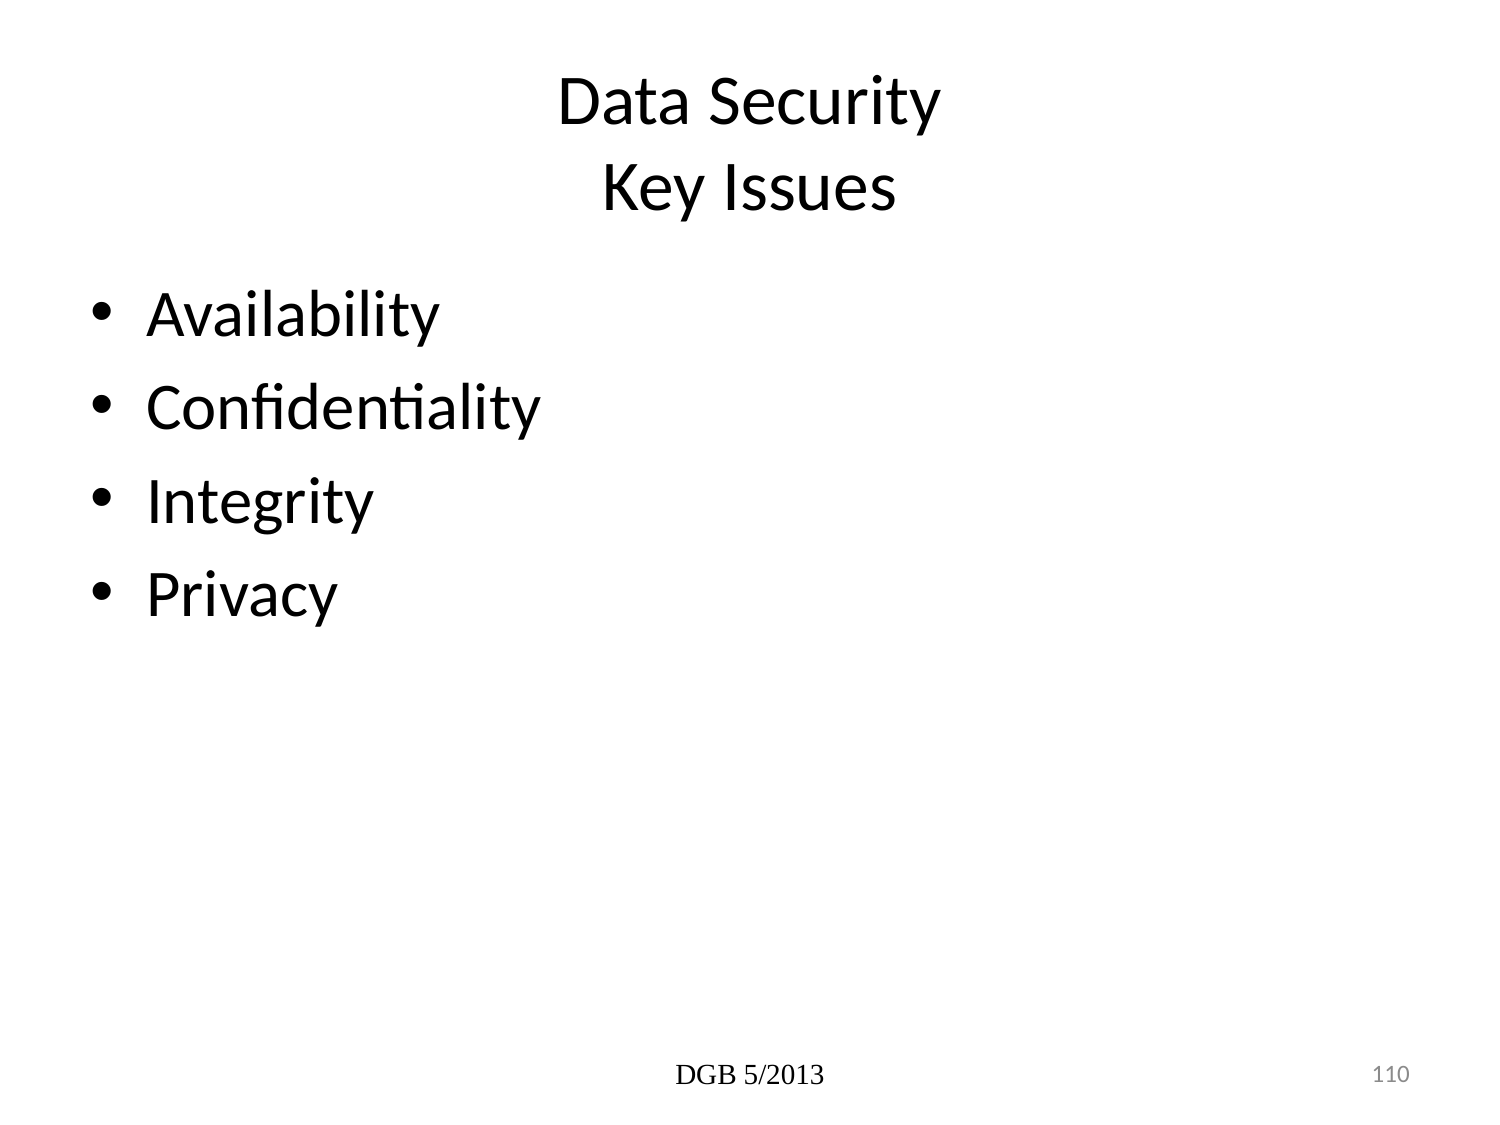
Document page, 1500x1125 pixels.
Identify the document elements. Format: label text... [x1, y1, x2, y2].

slide_number 110 [1074, 1042, 1425, 1103]
title Data Security Key Issues [75, 45, 1425, 233]
list Availability Confidentiality Integrity Privacy [75, 262, 1425, 1005]
footer DGB 5/2013 [512, 1042, 988, 1103]
